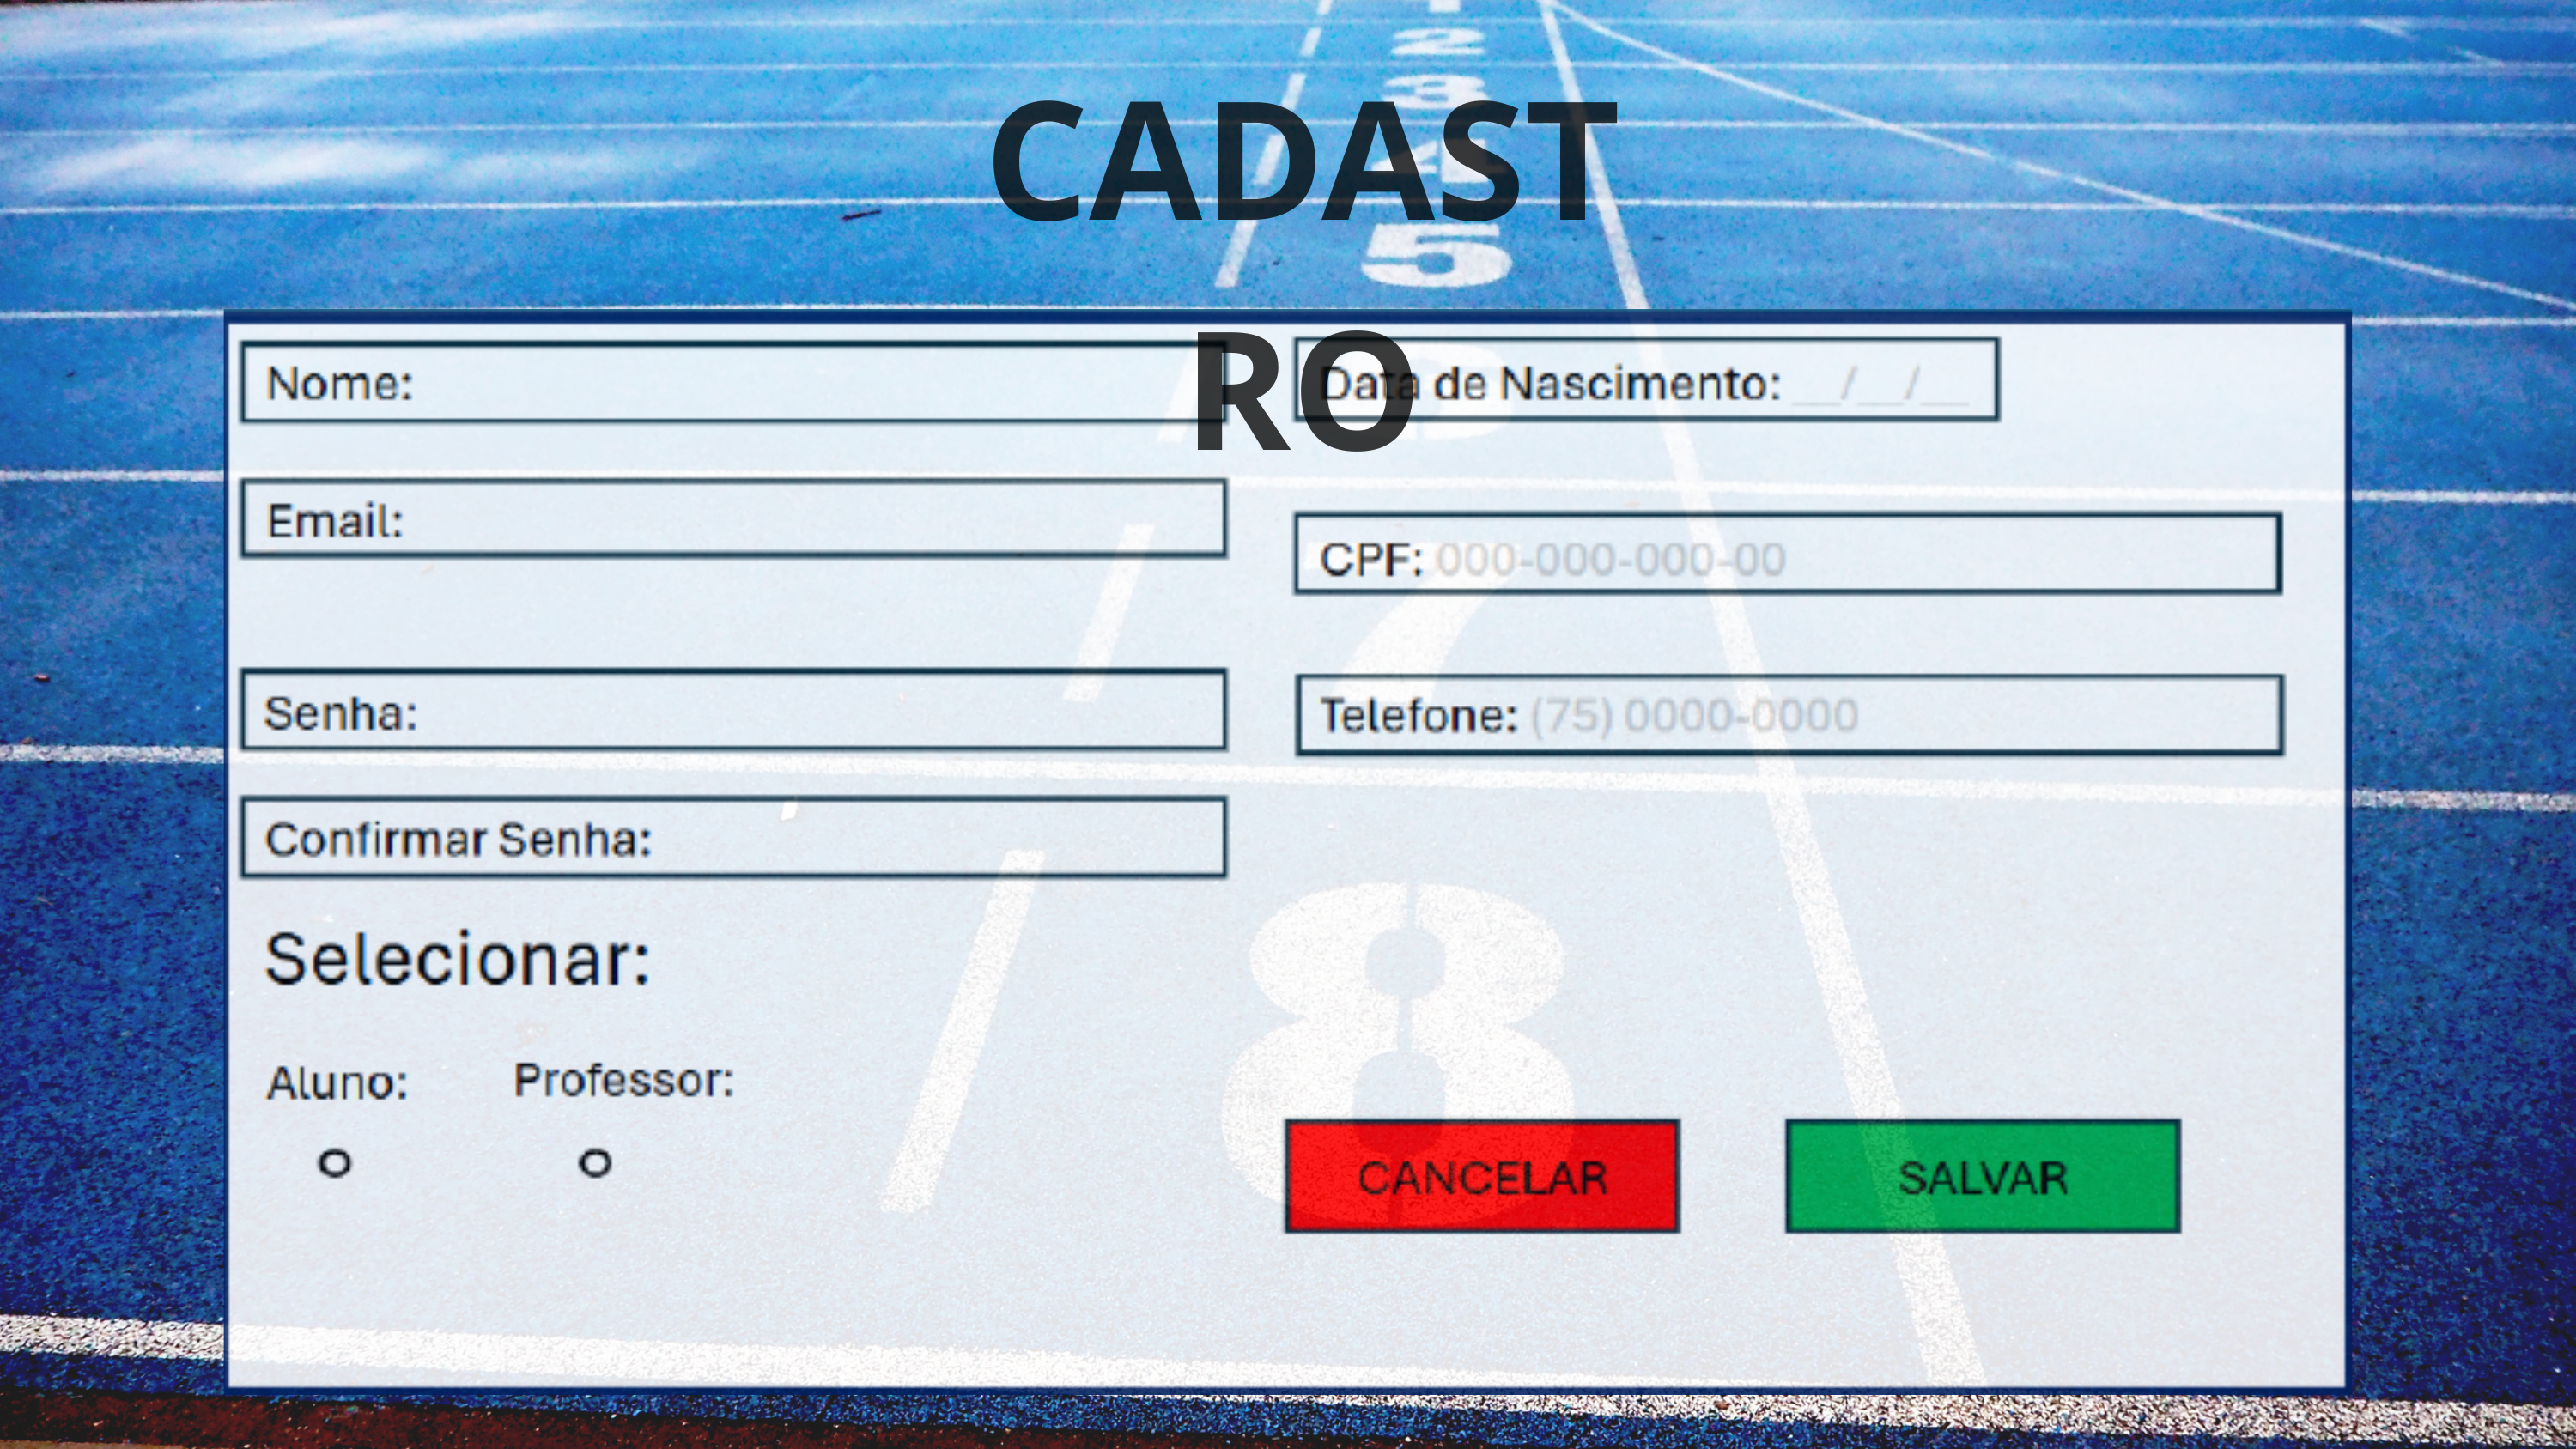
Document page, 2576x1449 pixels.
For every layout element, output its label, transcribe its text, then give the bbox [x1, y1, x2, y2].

text_box [223, 309, 2353, 1395]
text_box [0, 0, 2576, 1449]
text_box CADASTRO [968, 22, 1638, 483]
